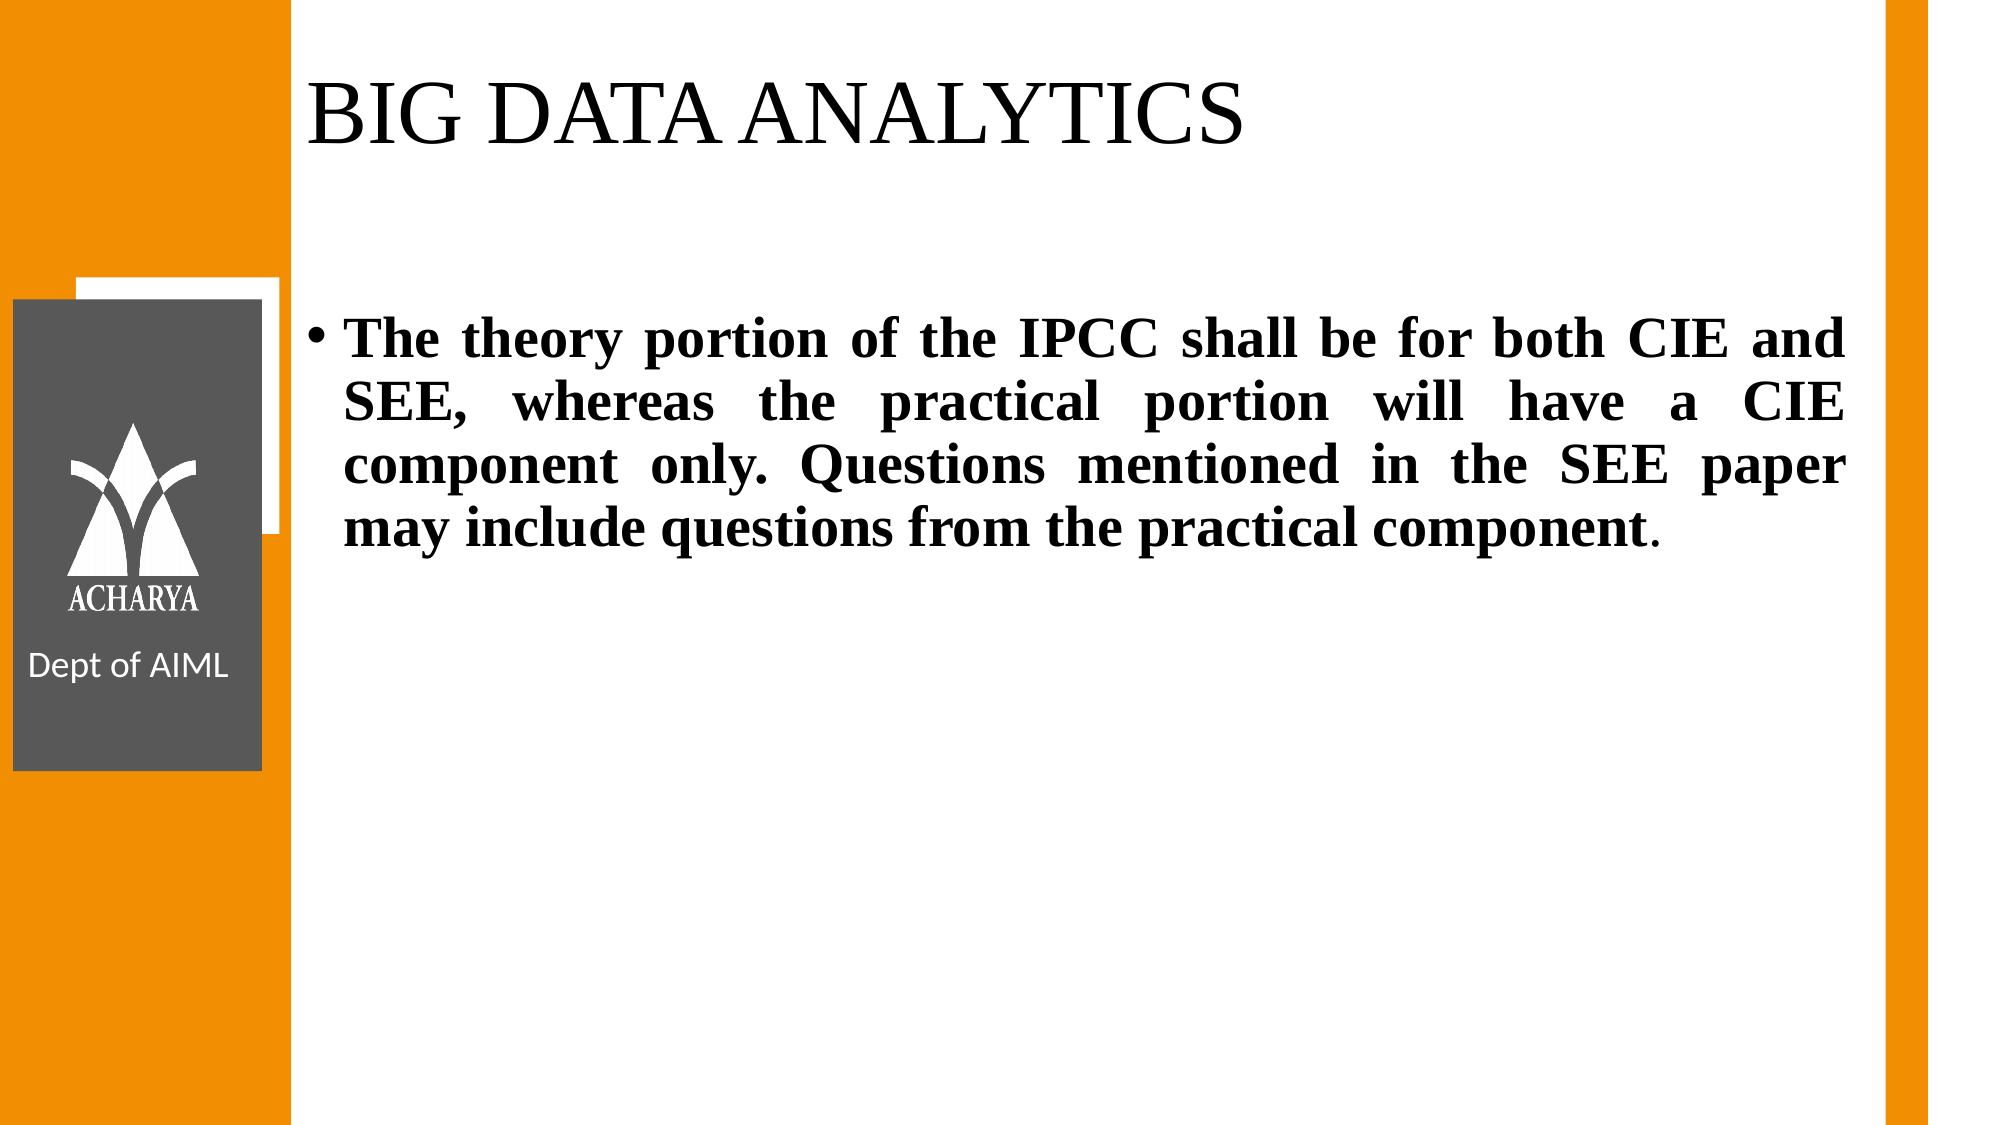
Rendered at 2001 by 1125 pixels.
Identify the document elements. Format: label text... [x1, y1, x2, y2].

text_box [0, 0, 292, 1125]
title BIG DATA ANALYTICS [292, 59, 1863, 278]
list The theory portion of the IPCC shall be for both CIE and SEE, whereas the practical portion will have a CIE component only. Questions mentioned in the SEE paper may include questions from the practical component. [292, 299, 1863, 1125]
text_box [1885, 0, 1928, 1125]
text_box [13, 277, 280, 772]
